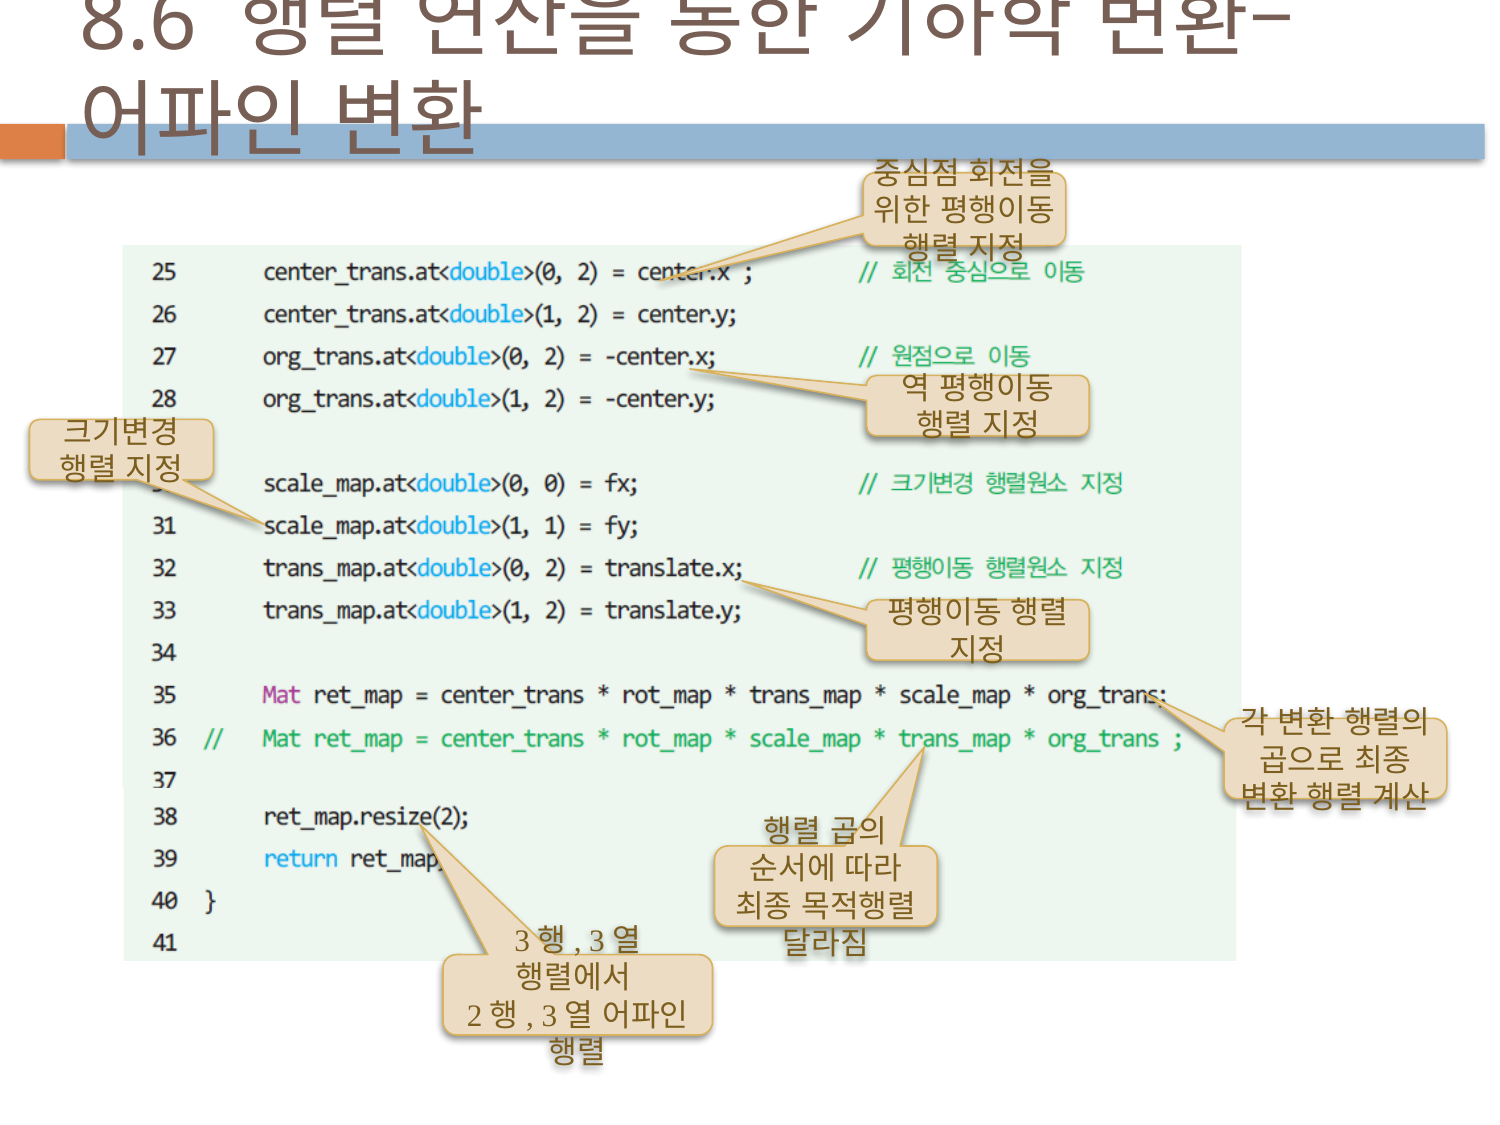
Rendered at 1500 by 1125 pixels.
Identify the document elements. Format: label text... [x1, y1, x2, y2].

text_box 중심점 회전을 위한 평행이동 행렬 지정 [771, 171, 1067, 244]
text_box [120, 245, 1244, 961]
text_box 크기변경 행렬 지정 [28, 418, 114, 481]
title 8.6 행렬 연산을 통한 기하학 변환–어파인 변환 [64, 7, 1471, 126]
text_box 각 변환 행렬의 곱으로 최종 변환 행렬 계산 [1248, 717, 1448, 800]
text_box 3행, 3열 행렬에서 2행, 3열 어파인 행렬 [442, 972, 714, 1036]
